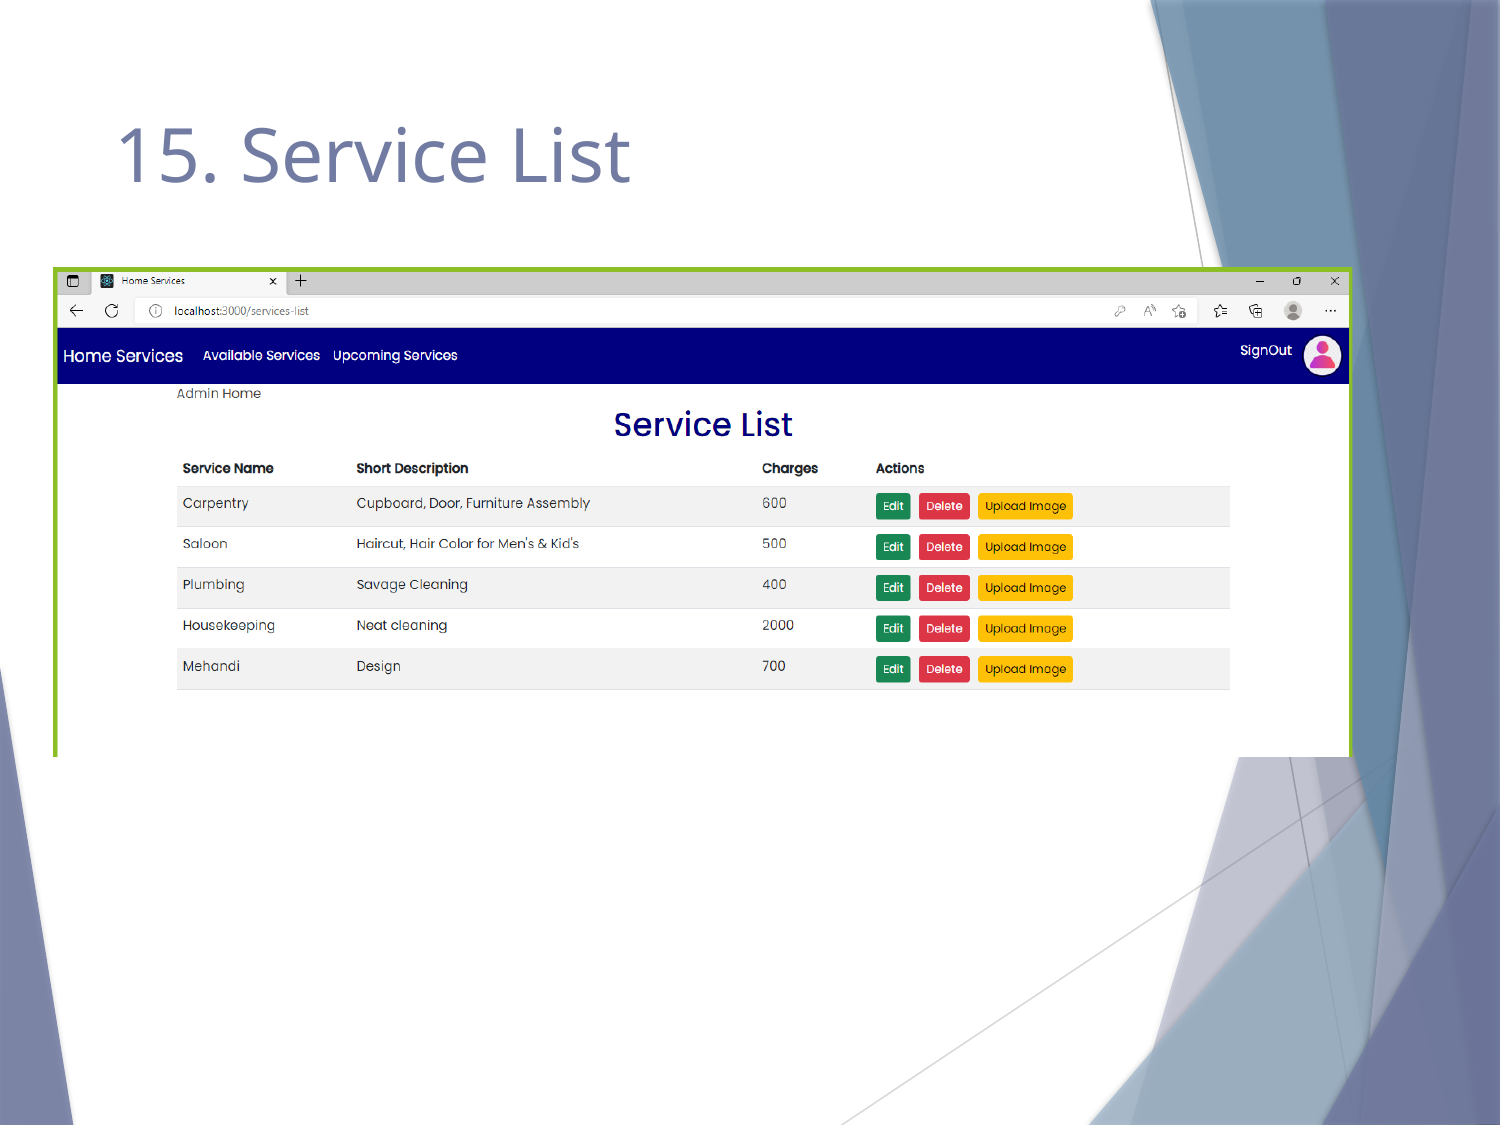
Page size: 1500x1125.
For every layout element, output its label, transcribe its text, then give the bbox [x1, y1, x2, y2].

title 15. Service List [99, 99, 1142, 232]
picture [52, 266, 1353, 758]
